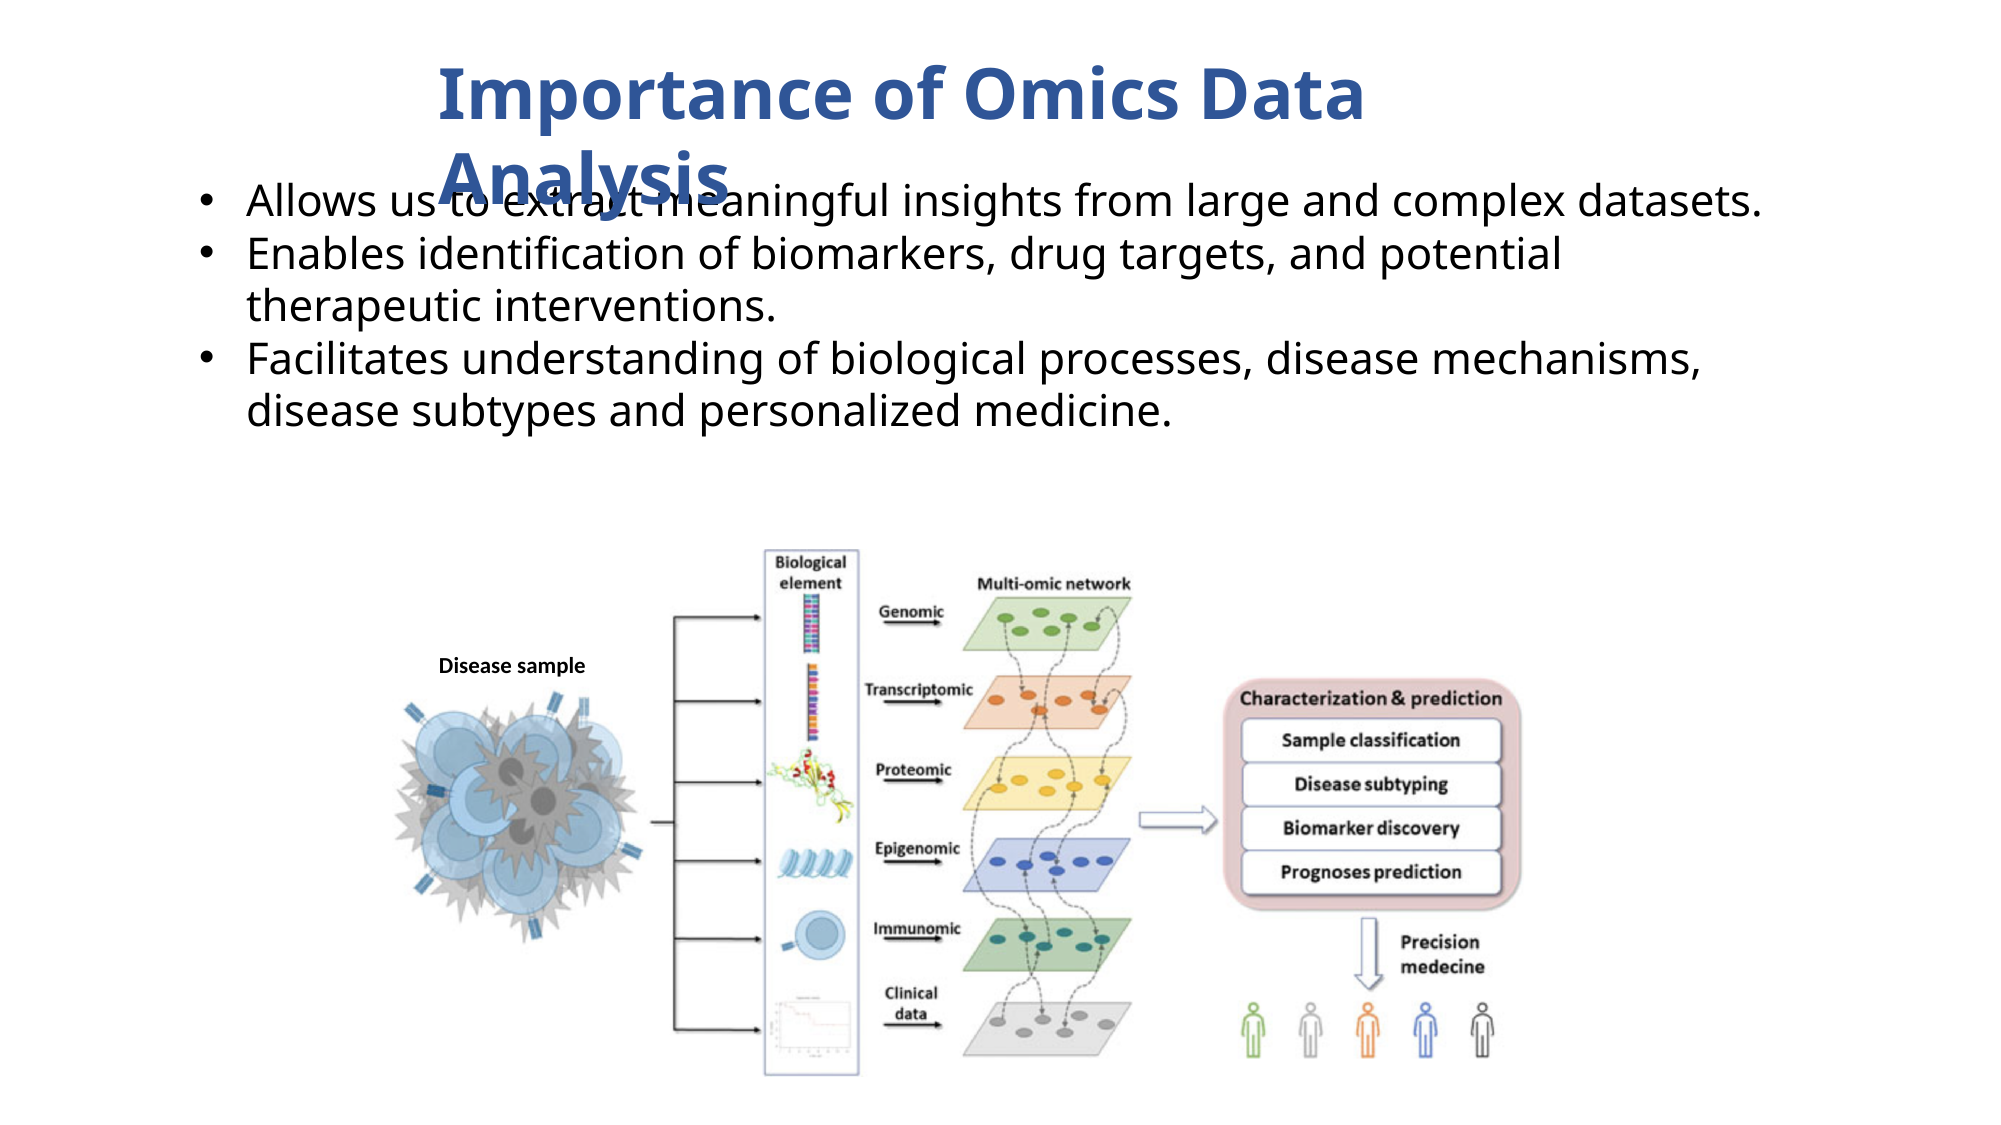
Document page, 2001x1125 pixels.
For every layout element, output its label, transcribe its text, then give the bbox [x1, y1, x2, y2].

text_box Importance of Omics Data Analysis [424, 41, 1693, 227]
picture [392, 549, 1550, 1090]
text_box Allows us to extract meaningful insights from large and complex datasets. Enables identification of biomarkers, drug targets, and potential therapeutic interventions. Facilitates understanding of biological processes, disease mechanisms, disease subtypes and personalized medicine. [184, 165, 1816, 443]
